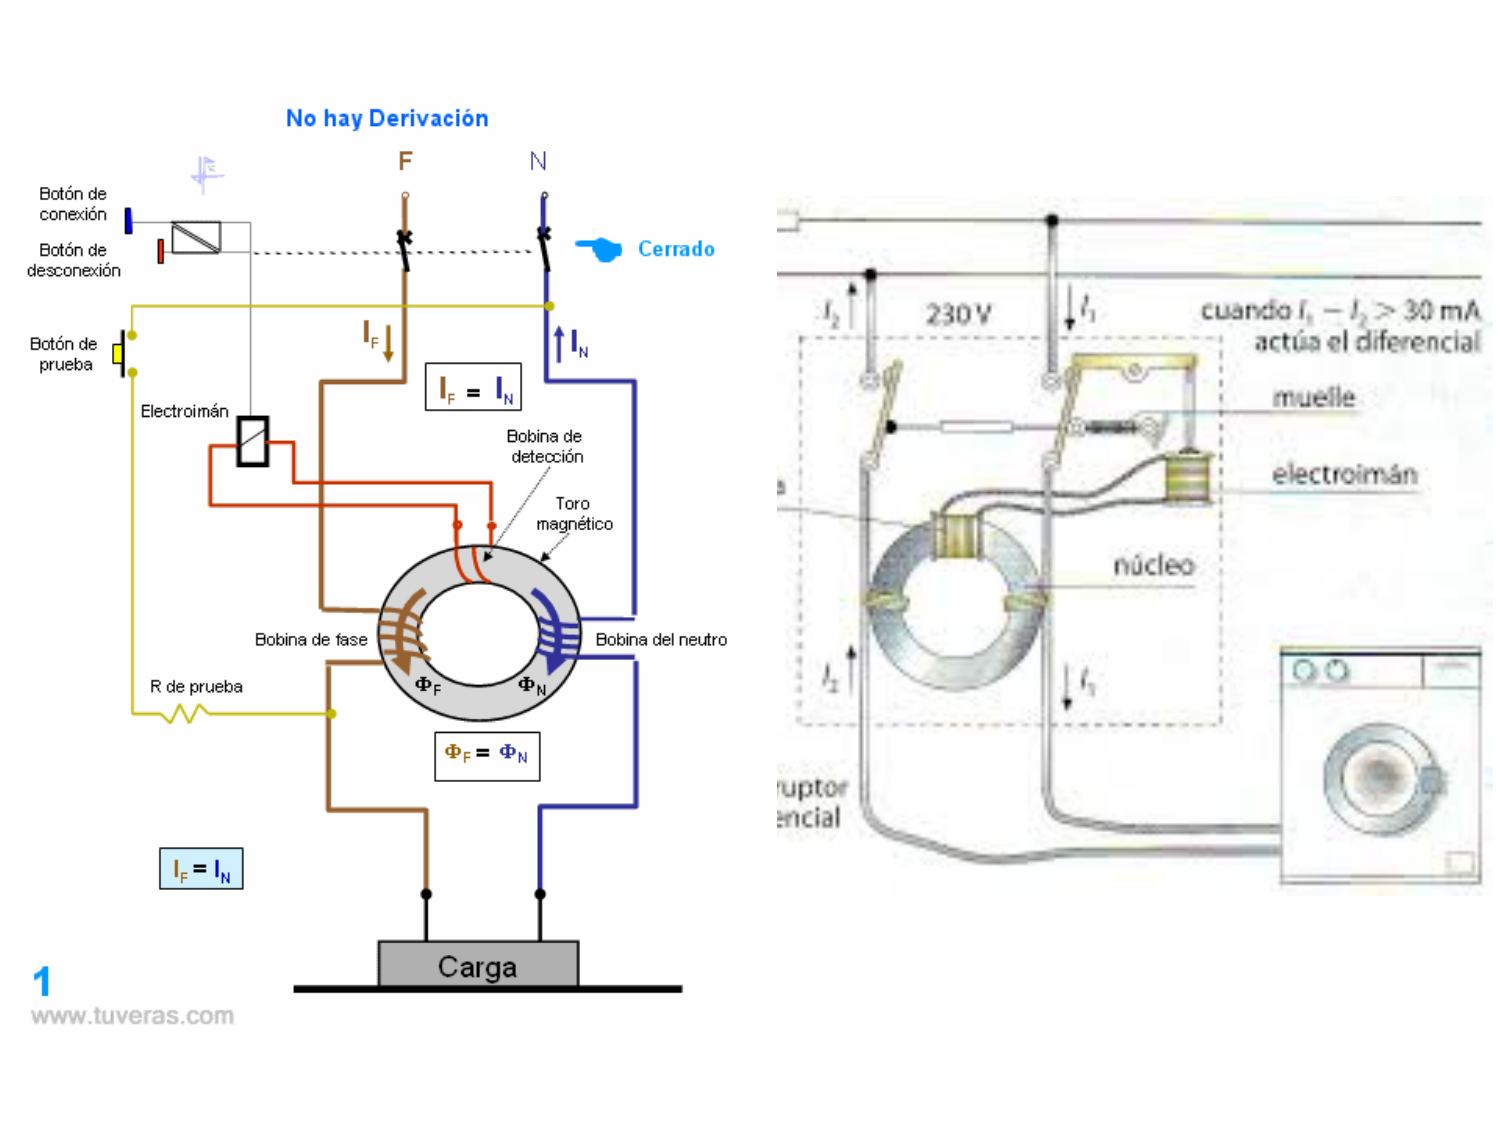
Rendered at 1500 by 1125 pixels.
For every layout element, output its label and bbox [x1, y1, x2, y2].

picture [0, 89, 1493, 1027]
